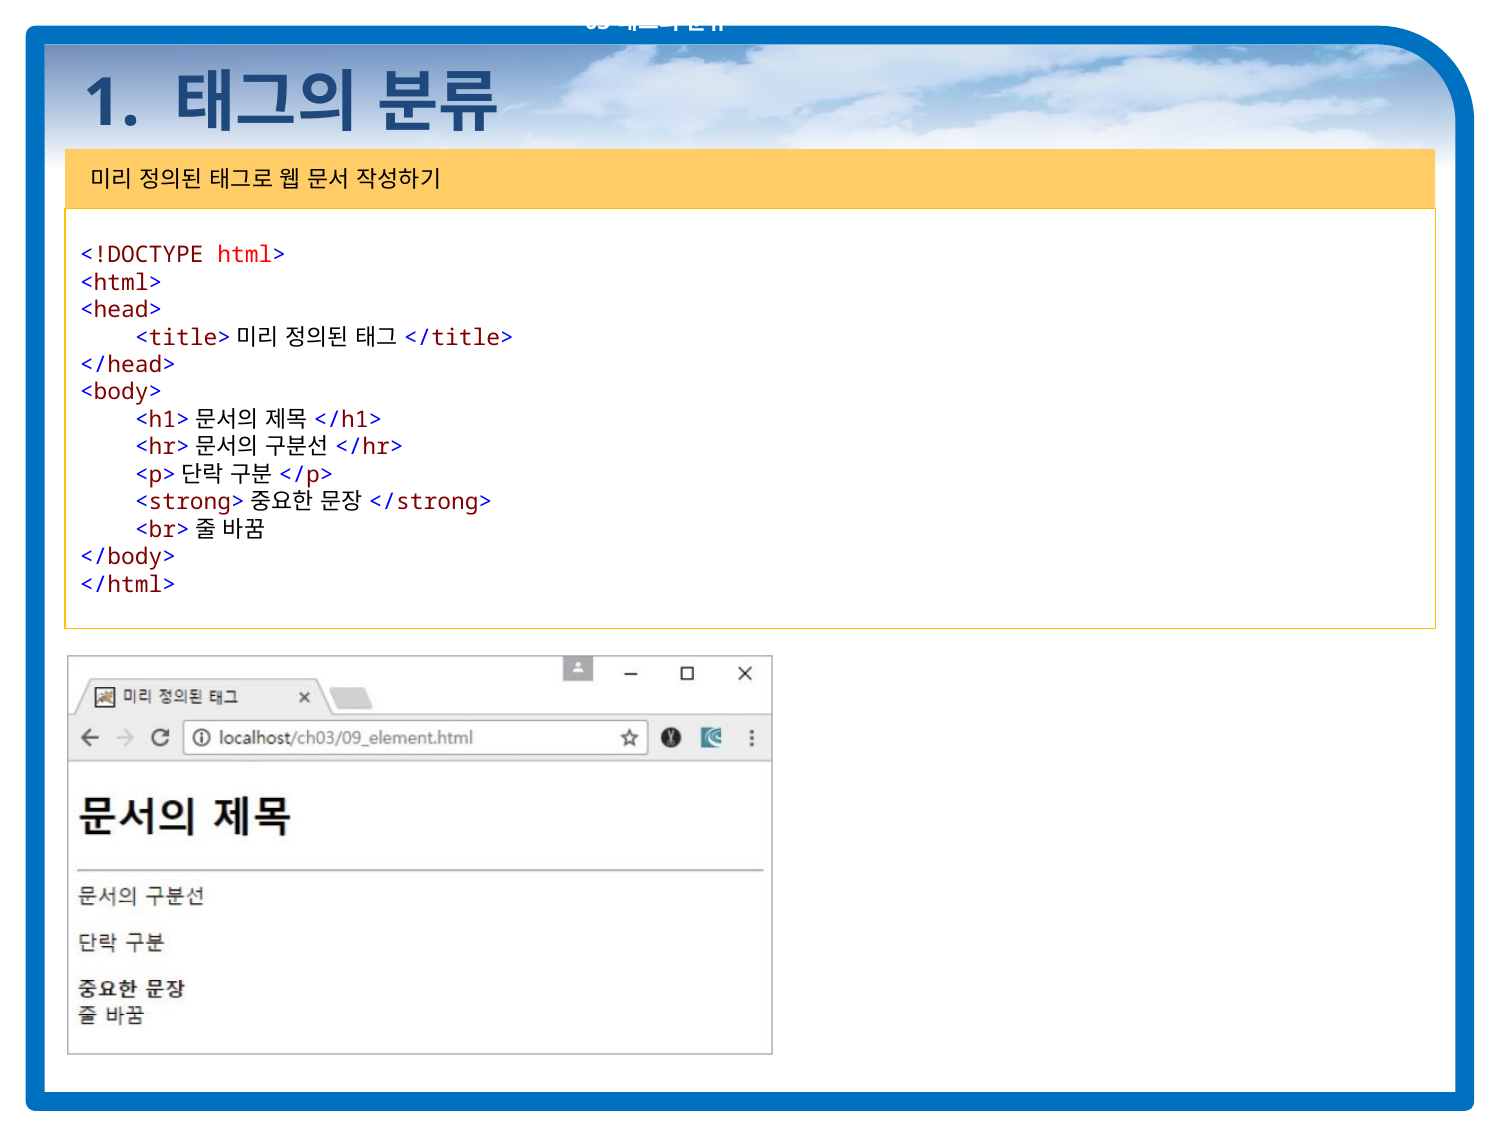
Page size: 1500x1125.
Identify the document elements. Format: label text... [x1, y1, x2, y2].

title 1. 태그의 분류 [68, 35, 1419, 147]
text_box <!DOCTYPE html> <html> <head> <title>미리 정의된 태그</title> </head> <body> <h1>문서의 제목</h1> <hr>문서의 구분선</hr> <p>단락 구분</p> <strong>중요한 문장</strong> <br>줄 바꿈 </body> </html> [63, 206, 1437, 630]
text_box 미리 정의된 태그로 웹 문서 작성하기 [63, 147, 1437, 206]
picture [64, 651, 778, 1059]
text_box 03 태그의 분류 [0, 0, 743, 43]
